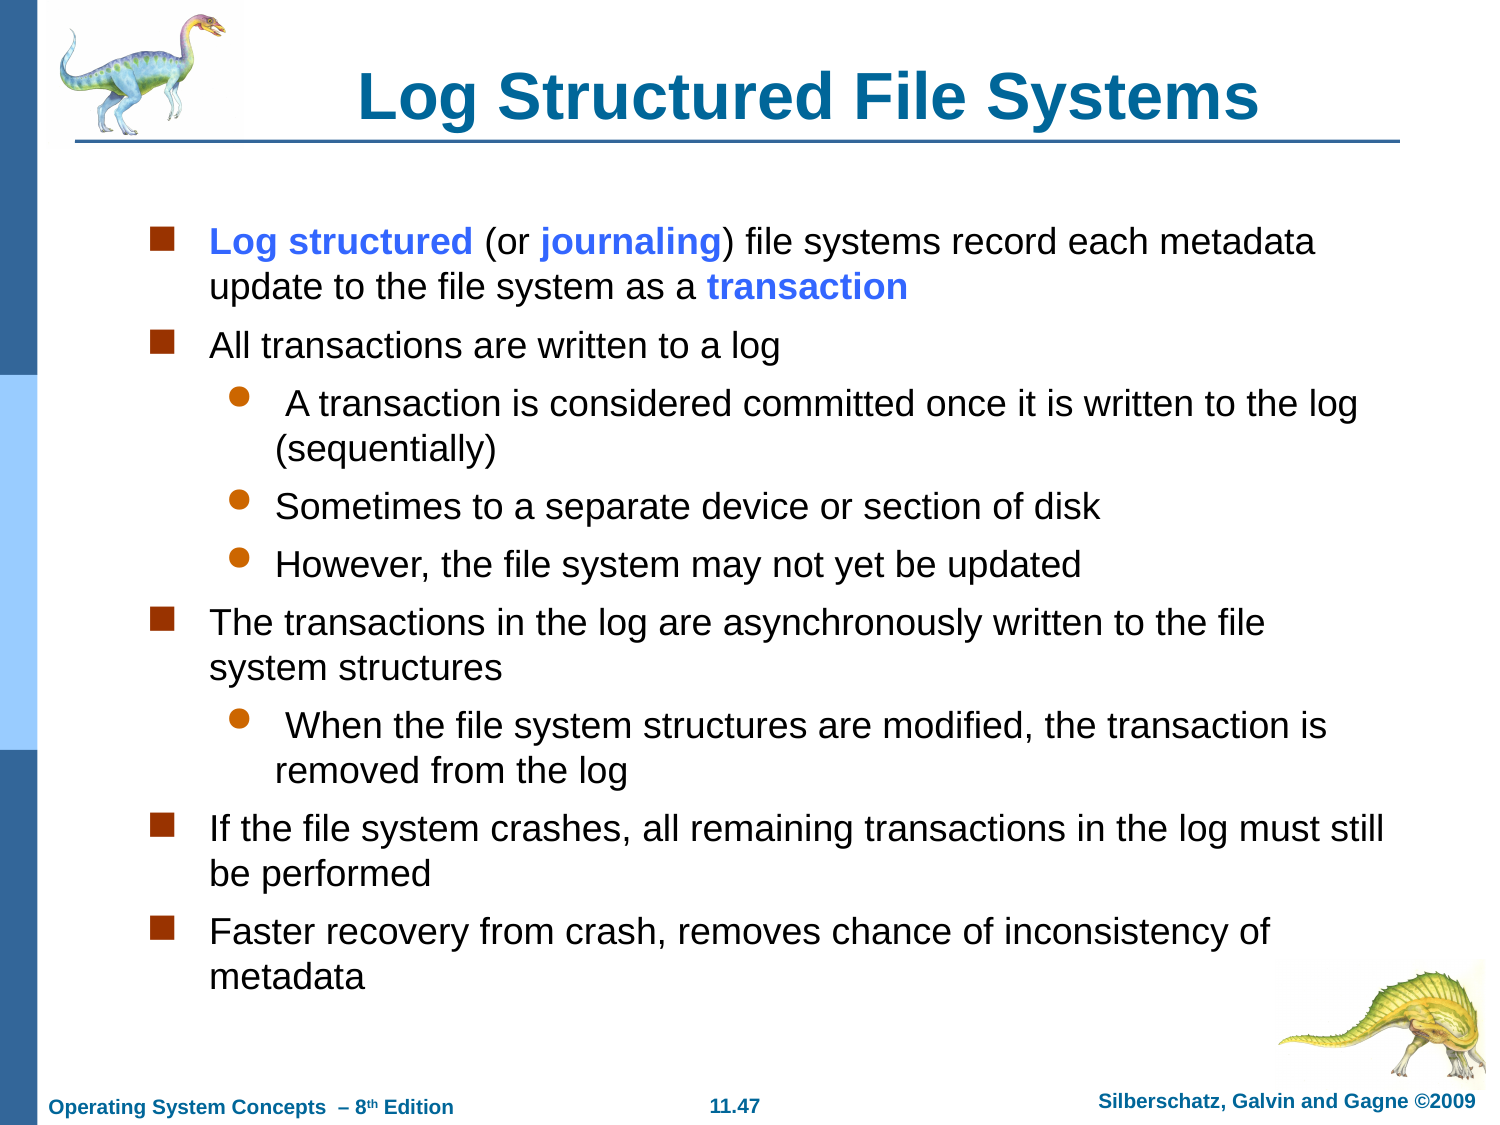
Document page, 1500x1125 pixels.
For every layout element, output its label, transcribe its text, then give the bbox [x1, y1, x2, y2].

picture [46, 0, 244, 149]
title Log Structured File Systems [192, 45, 1426, 141]
list Log structured (or journaling) file systems record each metadata update to the file system as a transaction All transactions are written to a log A transaction is considered committed once it is written to the log (sequentially) Sometimes to a separate device or section of disk However, the file system may not yet be updated The transactions in the log are asynchronously written to the file system structures When the file system structures are modified, the transaction is removed from the log If the file system crashes, all remaining transactions in the log must still be performed Faster recovery from crash, removes chance of inconsistency of metadata [137, 209, 1402, 1082]
picture [1415, 1093, 1423, 1098]
picture [1275, 959, 1486, 1090]
